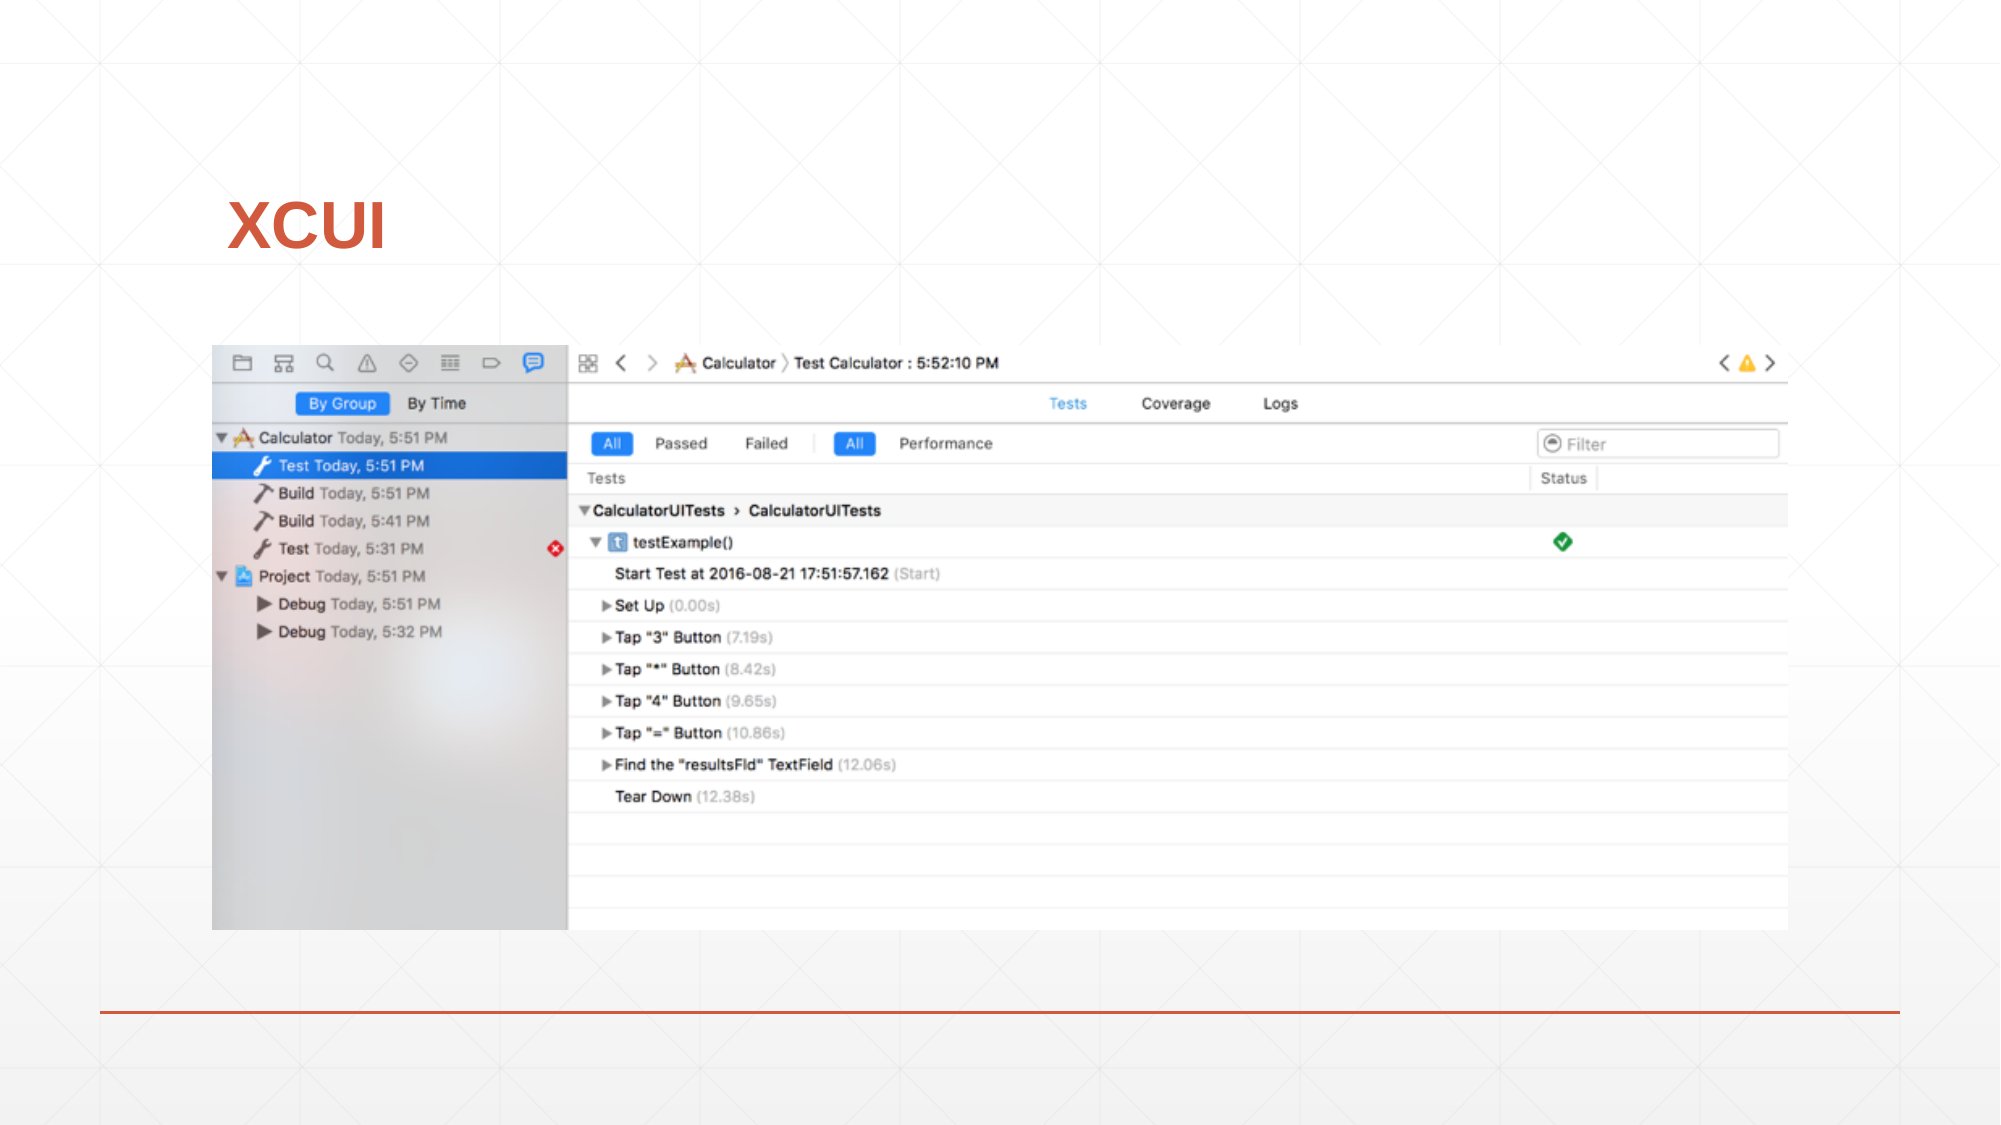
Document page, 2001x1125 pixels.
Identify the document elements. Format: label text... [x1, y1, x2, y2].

title XCUI [212, 82, 1788, 271]
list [212, 345, 1788, 930]
